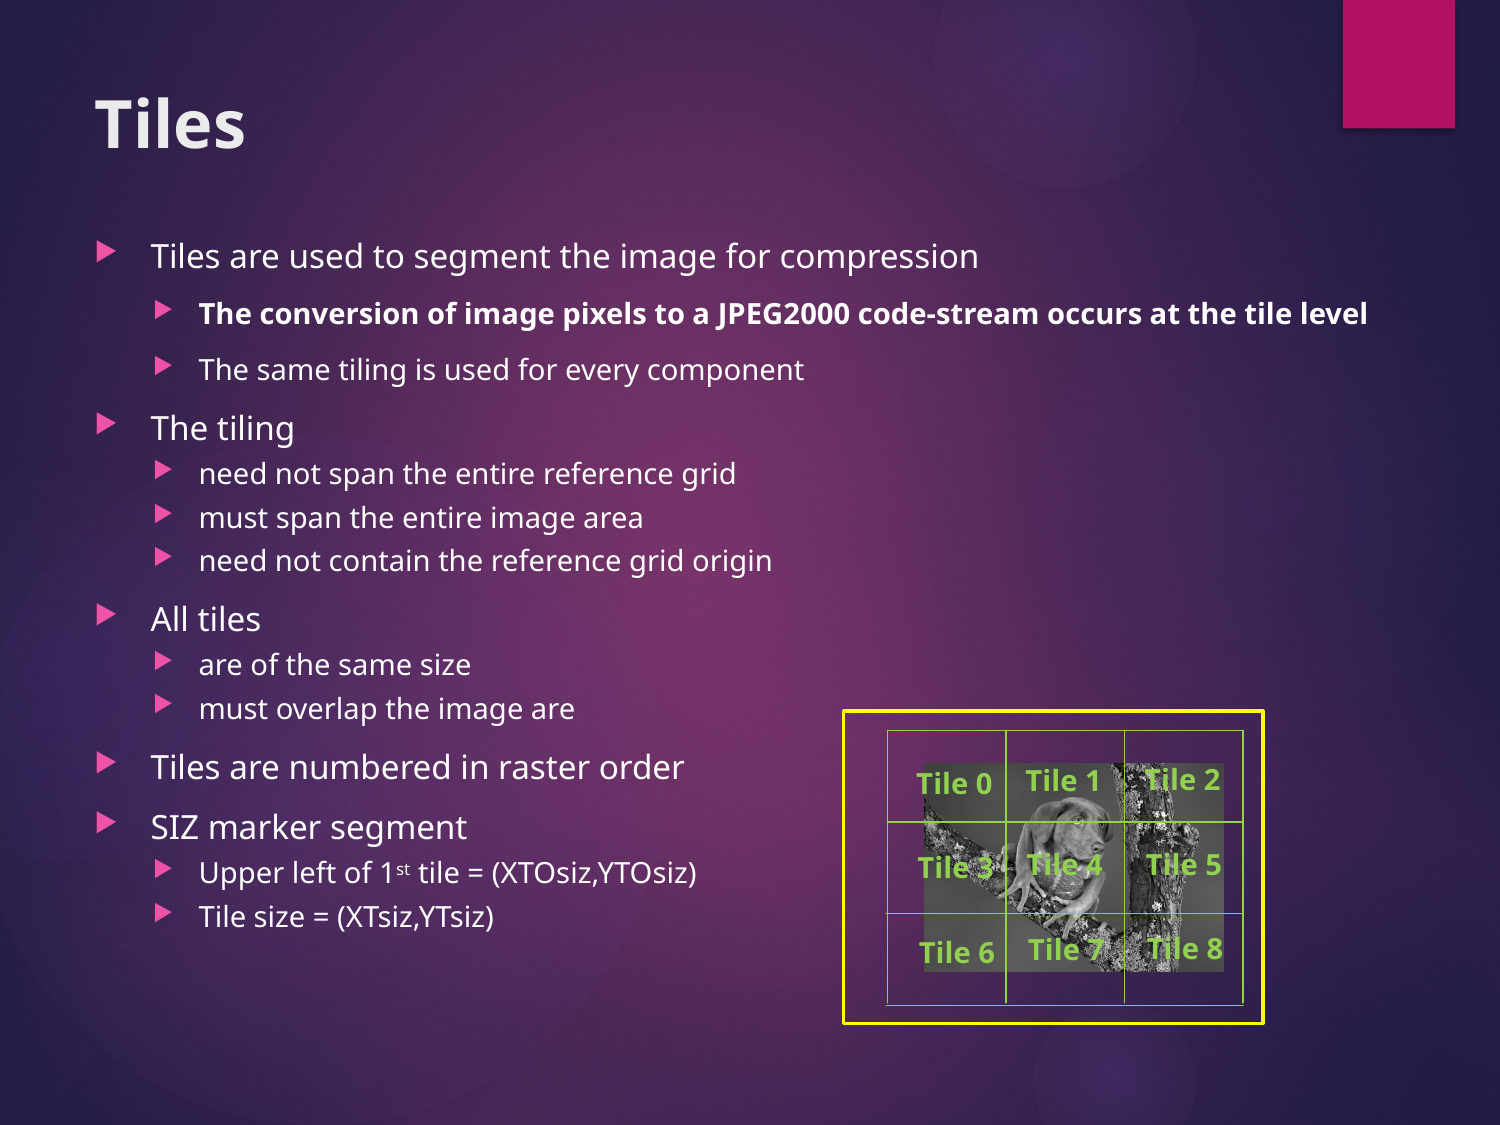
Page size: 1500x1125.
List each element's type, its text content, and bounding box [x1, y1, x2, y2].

title Tiles [79, 74, 1237, 181]
list Tiles are used to segment the image for compression The conversion of image pixels to a JPEG2000 code-stream occurs at the tile level The same tiling is used for every component The tiling need not span the entire reference grid must span the entire image area need not contain the reference grid origin All tiles are of the same size must overlap the image are Tiles are numbered in raster order SIZ marker segment Upper left of 1st tile = (XTOsiz,YTOsiz) Tile size = (XTsiz,YTsiz) [79, 227, 1451, 1051]
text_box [843, 710, 1264, 1024]
